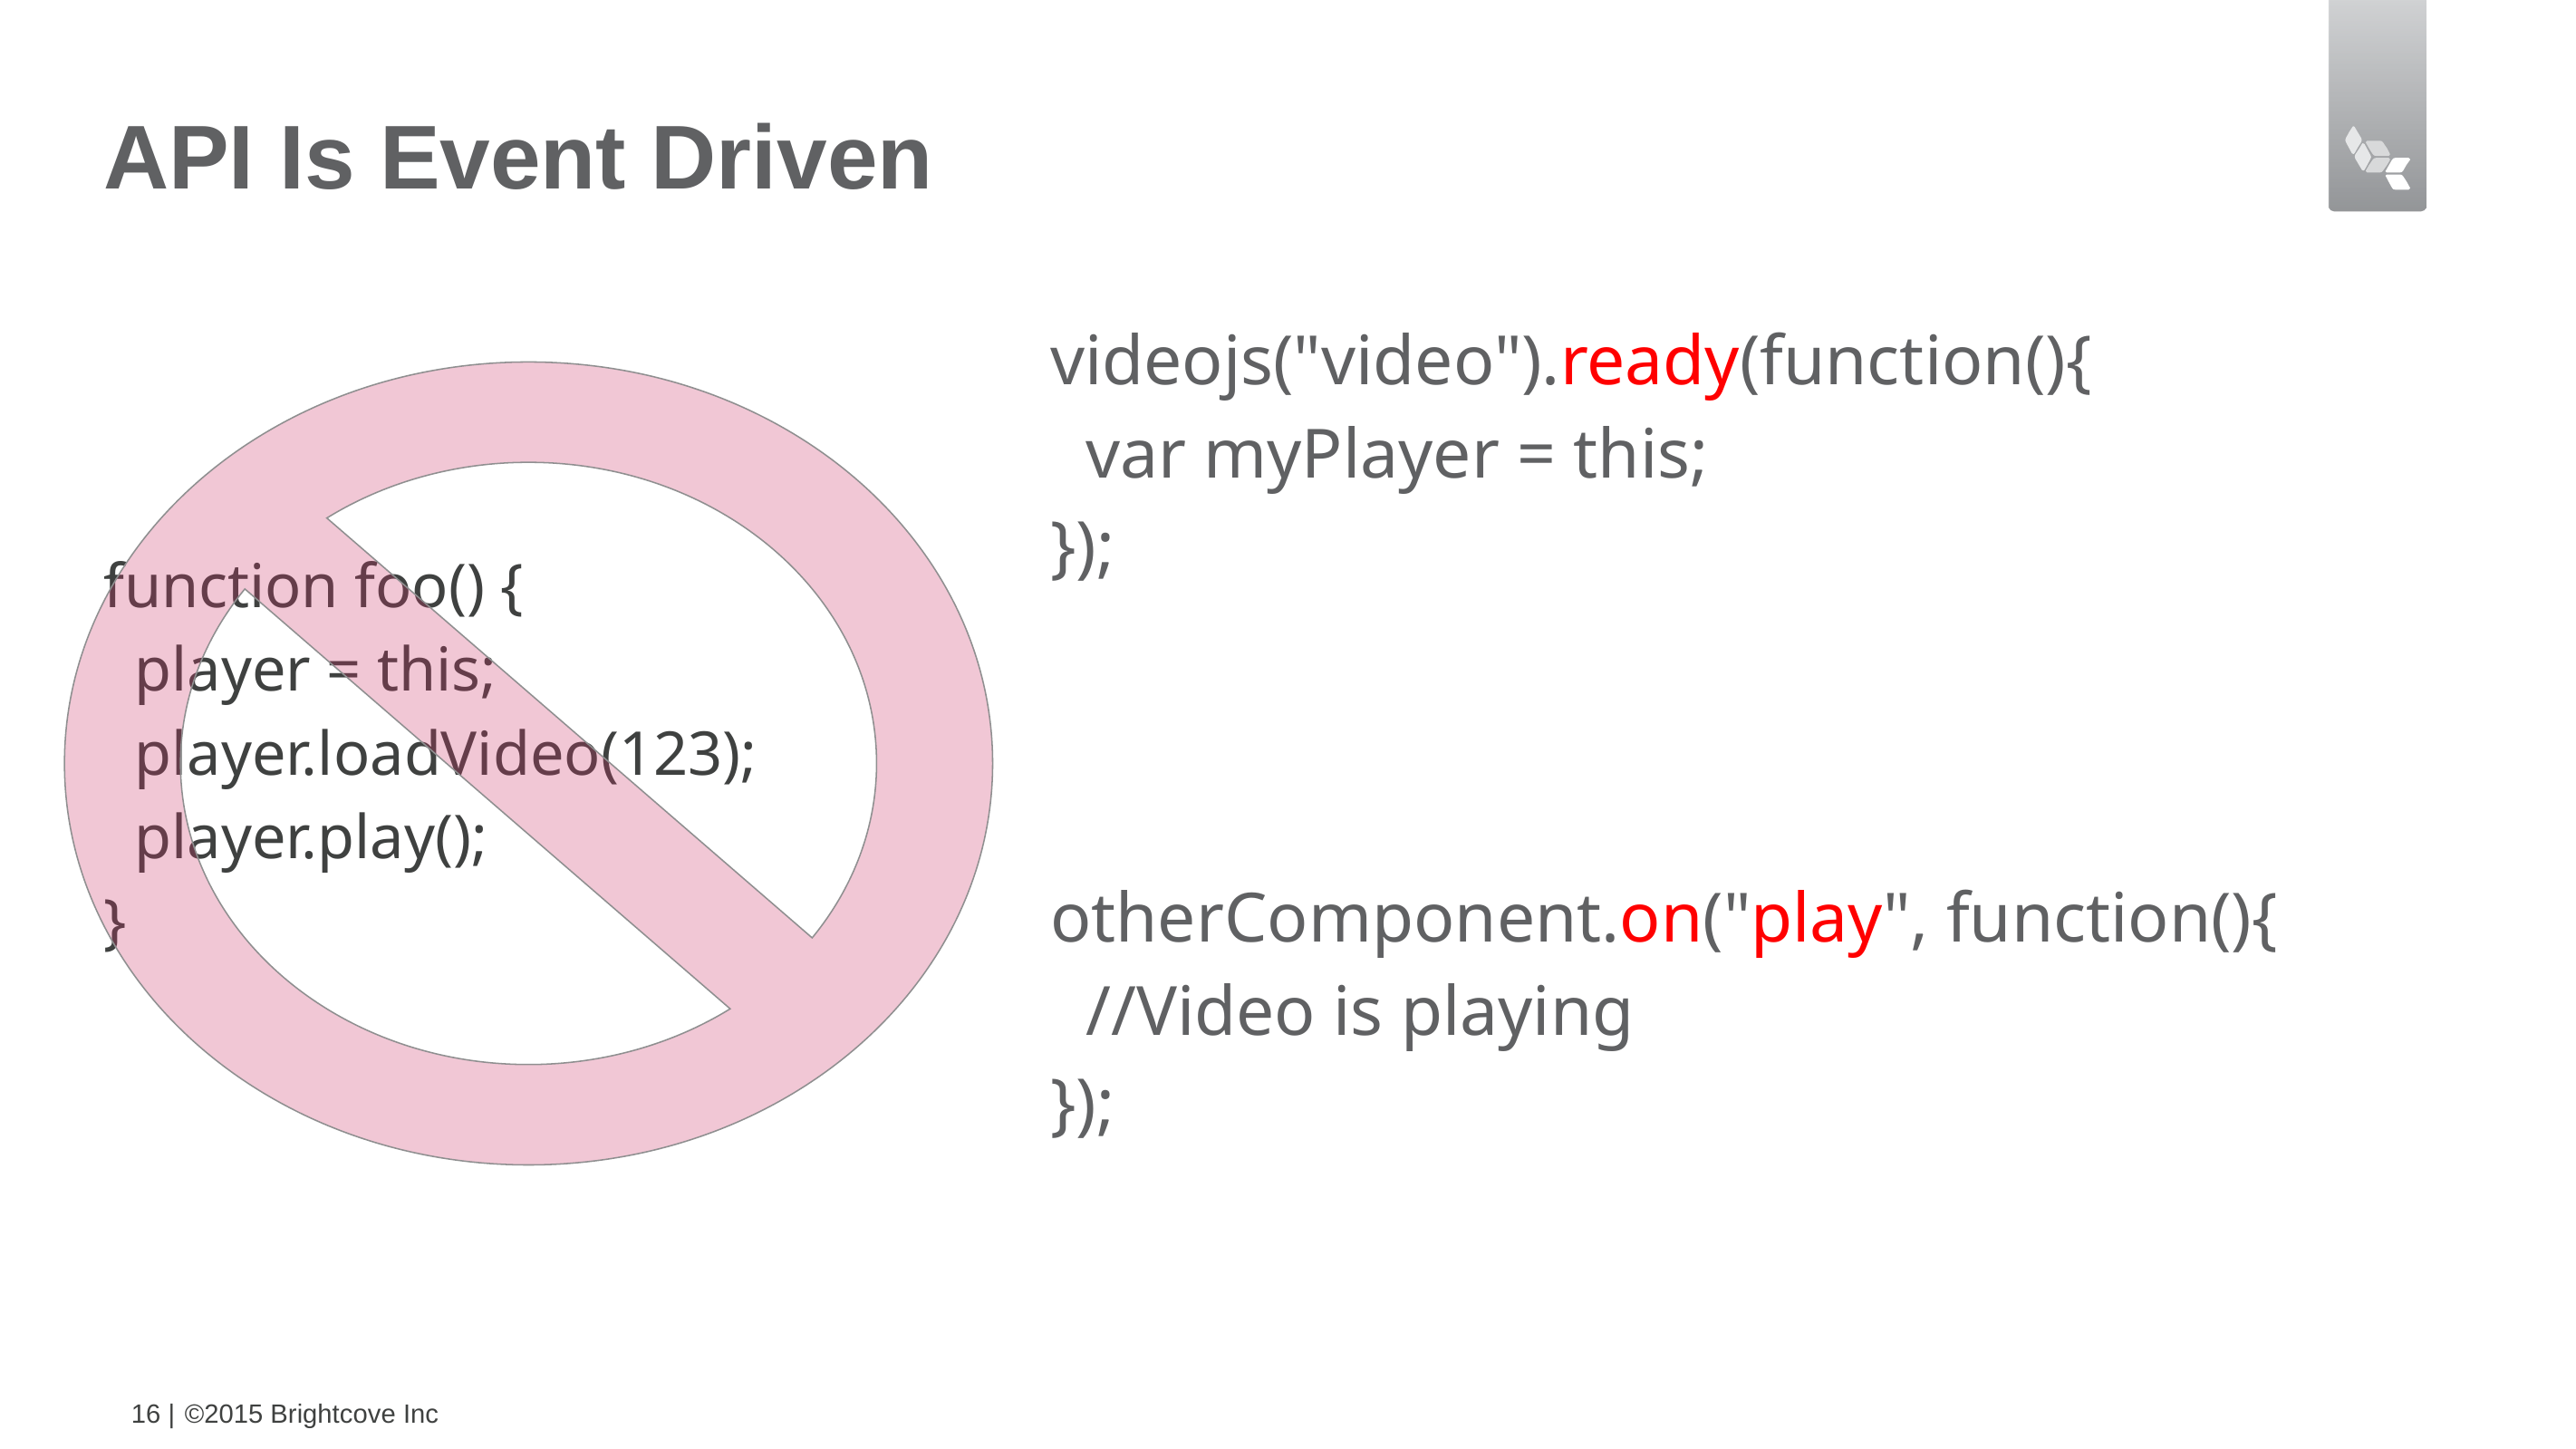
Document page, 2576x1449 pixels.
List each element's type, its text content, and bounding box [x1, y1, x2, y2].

list function foo() { player = this; player.loadVideo(123); player.play(); } [80, 284, 1017, 1302]
slide_number 16 | [88, 1374, 189, 1449]
title API Is Event Driven [80, 44, 2270, 260]
text_box videojs("video").ready(function(){ var myPlayer = this; }); otherComponent.on("play", function(){ //Video is playing }); [1027, 304, 2576, 1324]
footer ©2015 Brightcove Inc [189, 1374, 988, 1449]
text_box [64, 362, 993, 1165]
